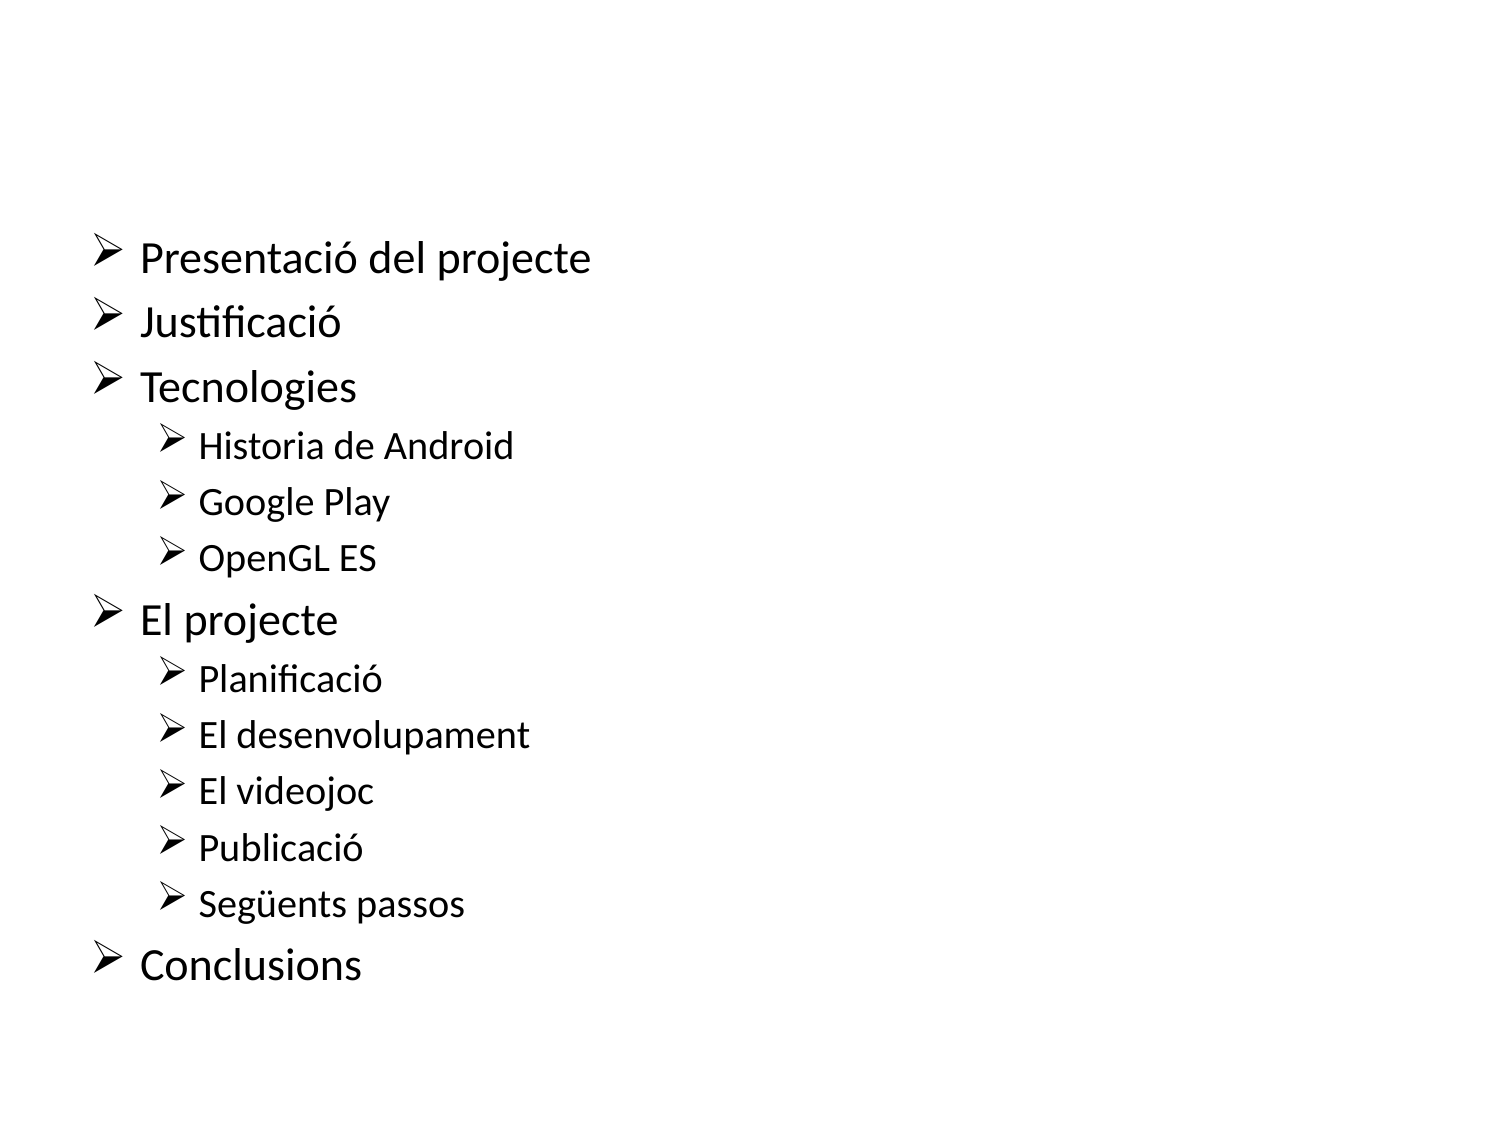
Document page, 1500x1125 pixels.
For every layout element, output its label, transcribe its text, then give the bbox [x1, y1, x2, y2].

list Presentació del projecte Justificació Tecnologies Historia de Android Google Play OpenGL ES El projecte Planificació El desenvolupament El videojoc Publicació Següents passos Conclusions [75, 219, 1425, 1005]
